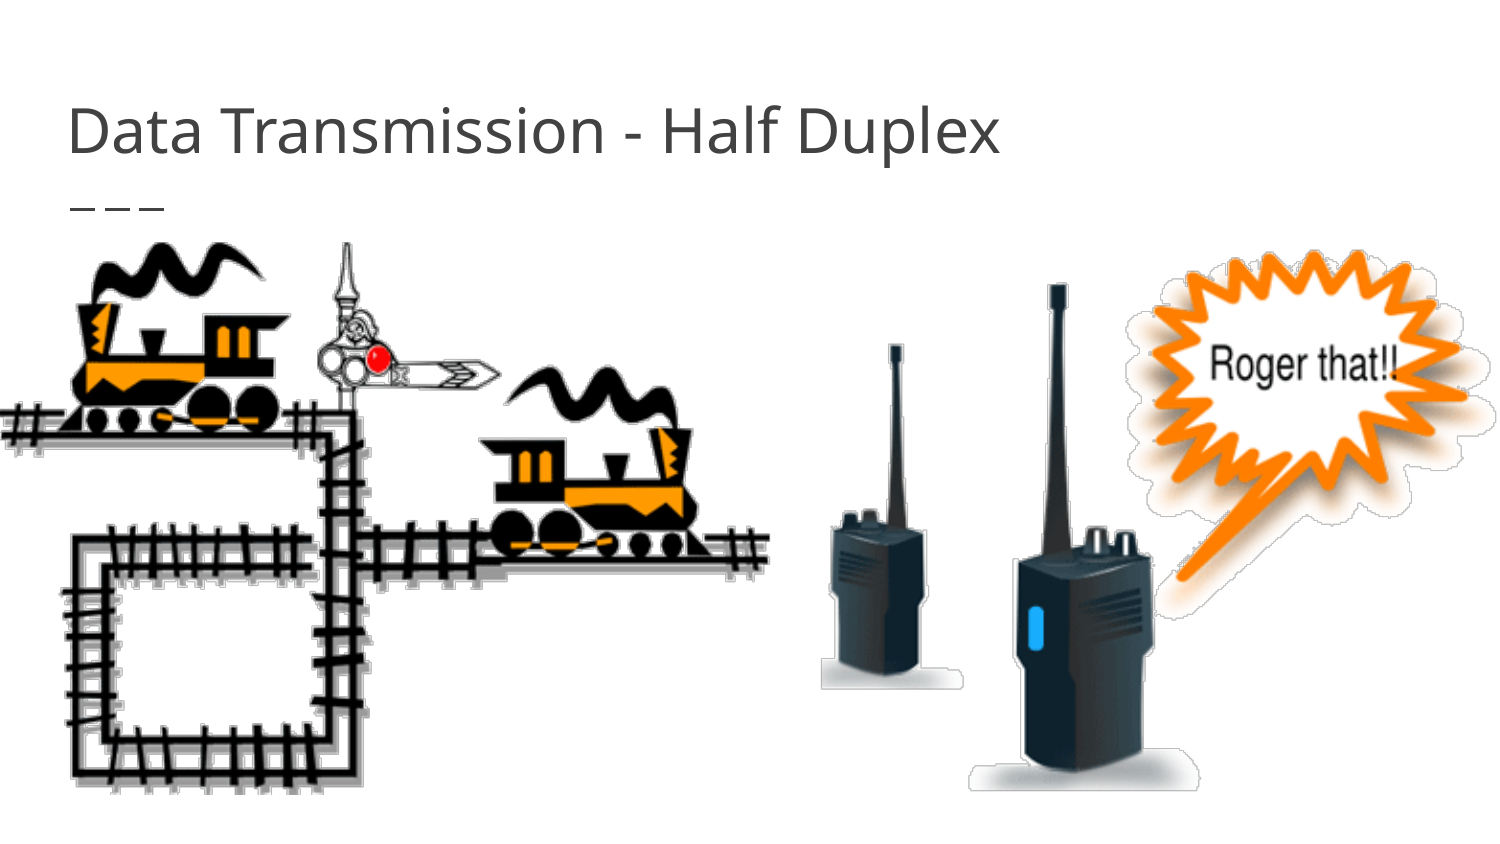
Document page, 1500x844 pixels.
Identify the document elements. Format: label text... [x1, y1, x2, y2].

title Data Transmission - Half Duplex [51, 61, 1449, 182]
picture [0, 194, 1500, 795]
